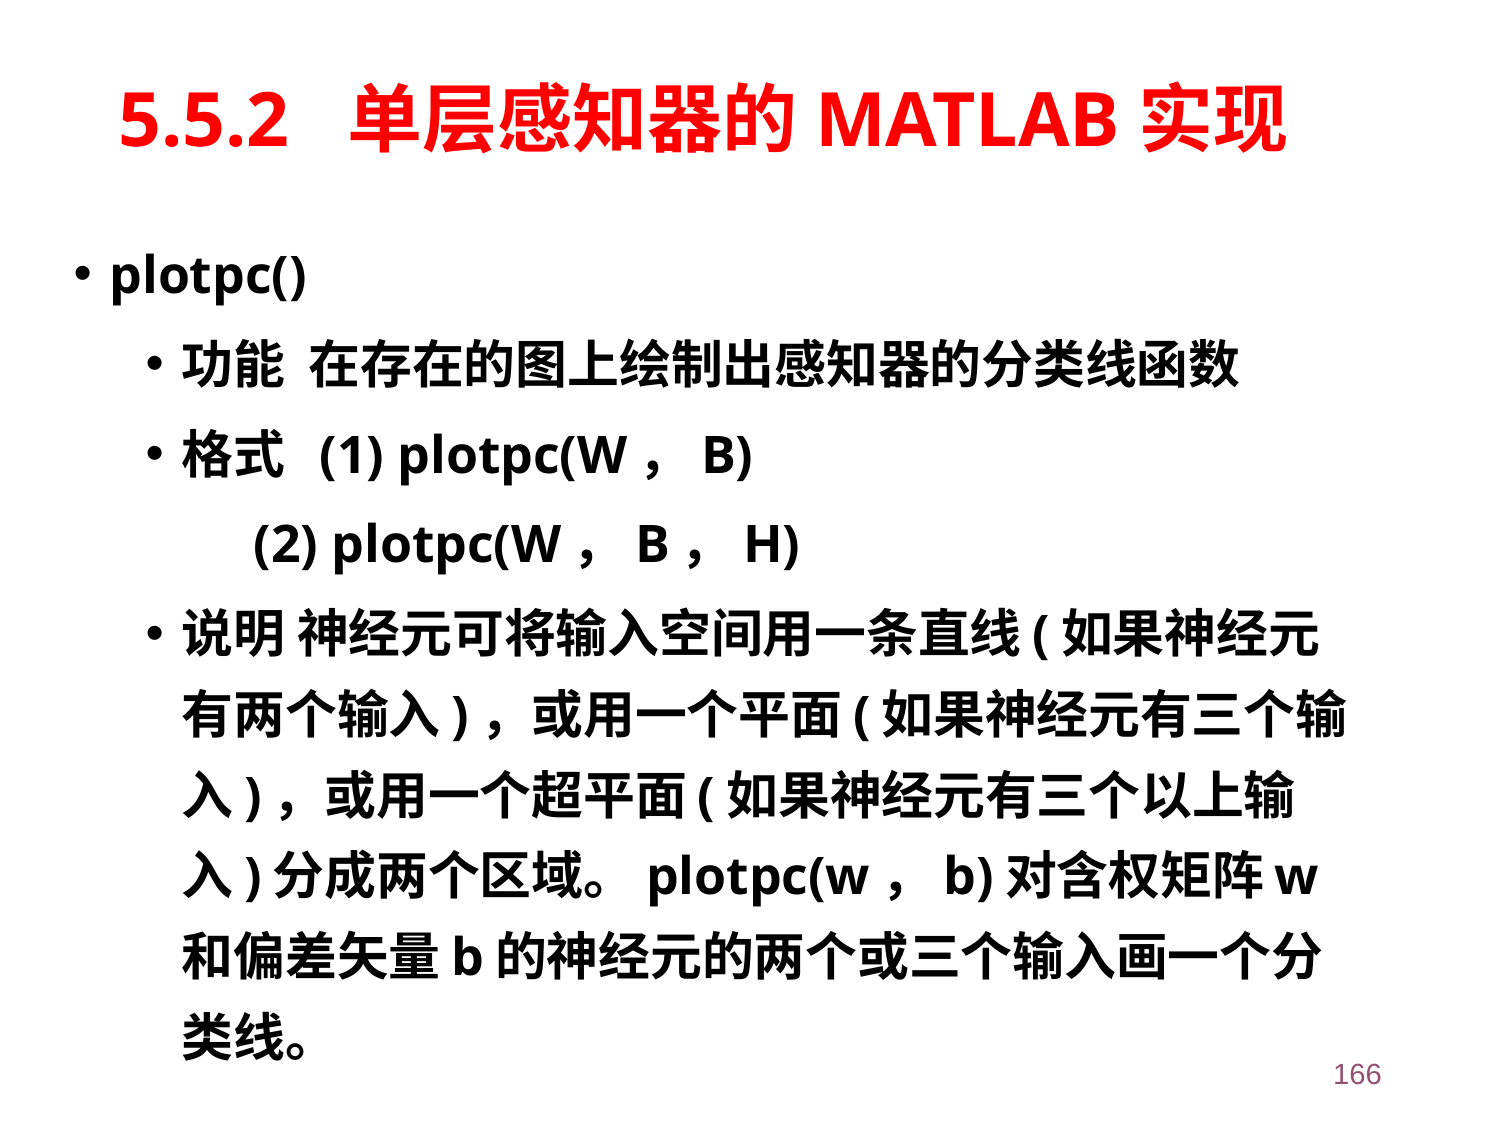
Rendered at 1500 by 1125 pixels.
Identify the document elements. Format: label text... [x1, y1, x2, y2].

slide_number 166 [1059, 1042, 1397, 1103]
title 5.5.2 单层感知器的MATLAB实现 [103, 59, 1397, 184]
list plotpc() 功能 在存在的图上绘制出感知器的分类线函数 格式 (1) plotpc(W，B) (2) plotpc(W，B，H) 说明 神经元可将输入空间用一条直线(如果神经元有两个输入)，或用一个平面(如果神经元有三个输入)，或用一个超平面(如果神经元有三个以上输入)分成两个区域。plotpc(w，b)对含权矩阵w和偏差矢量b的神经元的两个或三个输入画一个分类线。 [58, 215, 1384, 1079]
